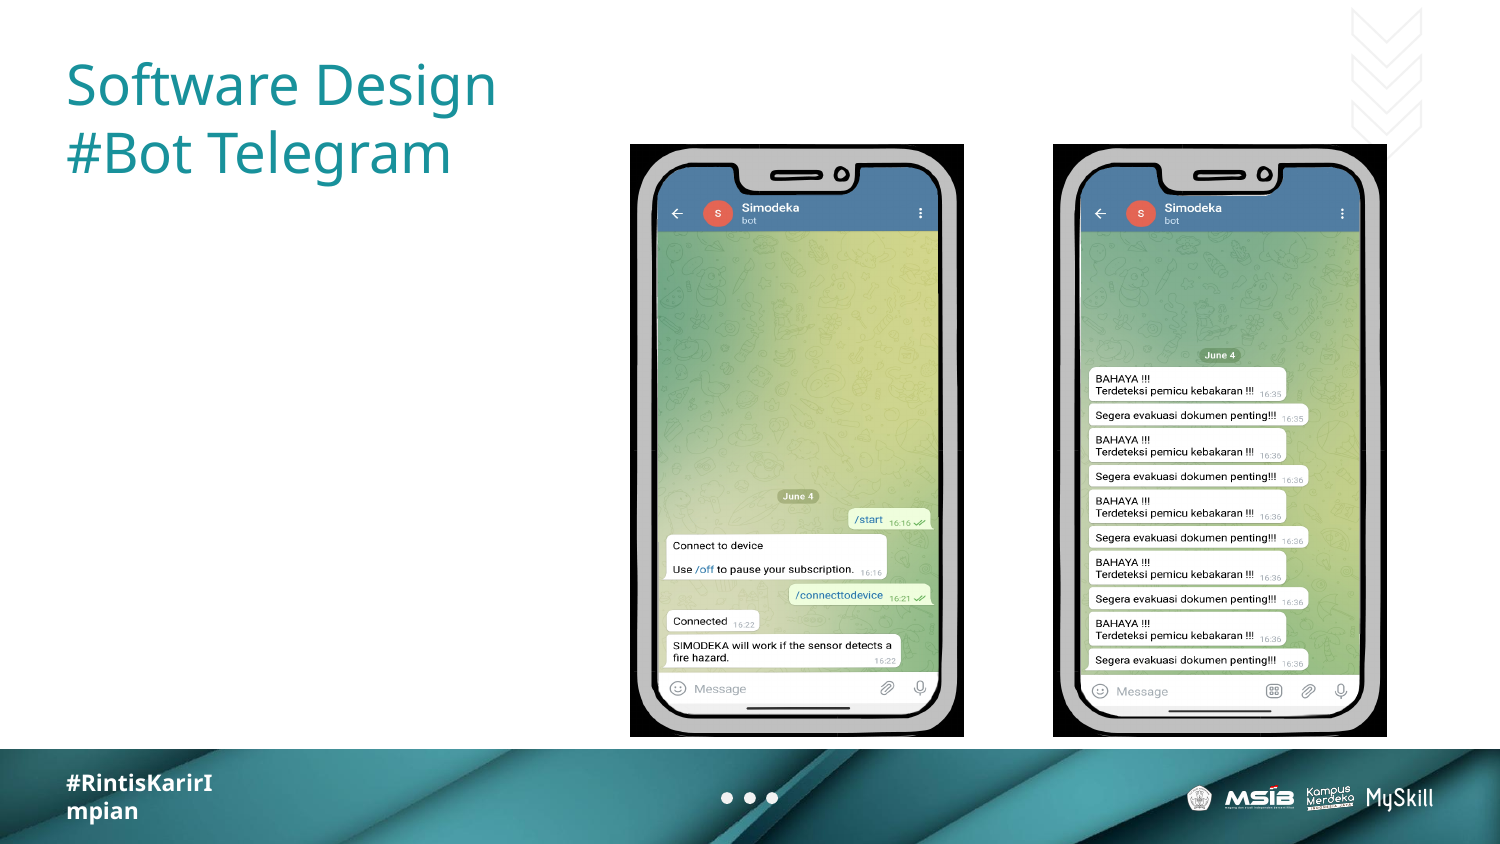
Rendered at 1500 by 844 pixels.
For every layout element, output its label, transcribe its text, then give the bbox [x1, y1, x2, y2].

picture [0, 749, 1500, 844]
title Software Design #Bot Telegram [51, 47, 1431, 187]
picture [629, 144, 964, 737]
picture [1052, 144, 1387, 737]
